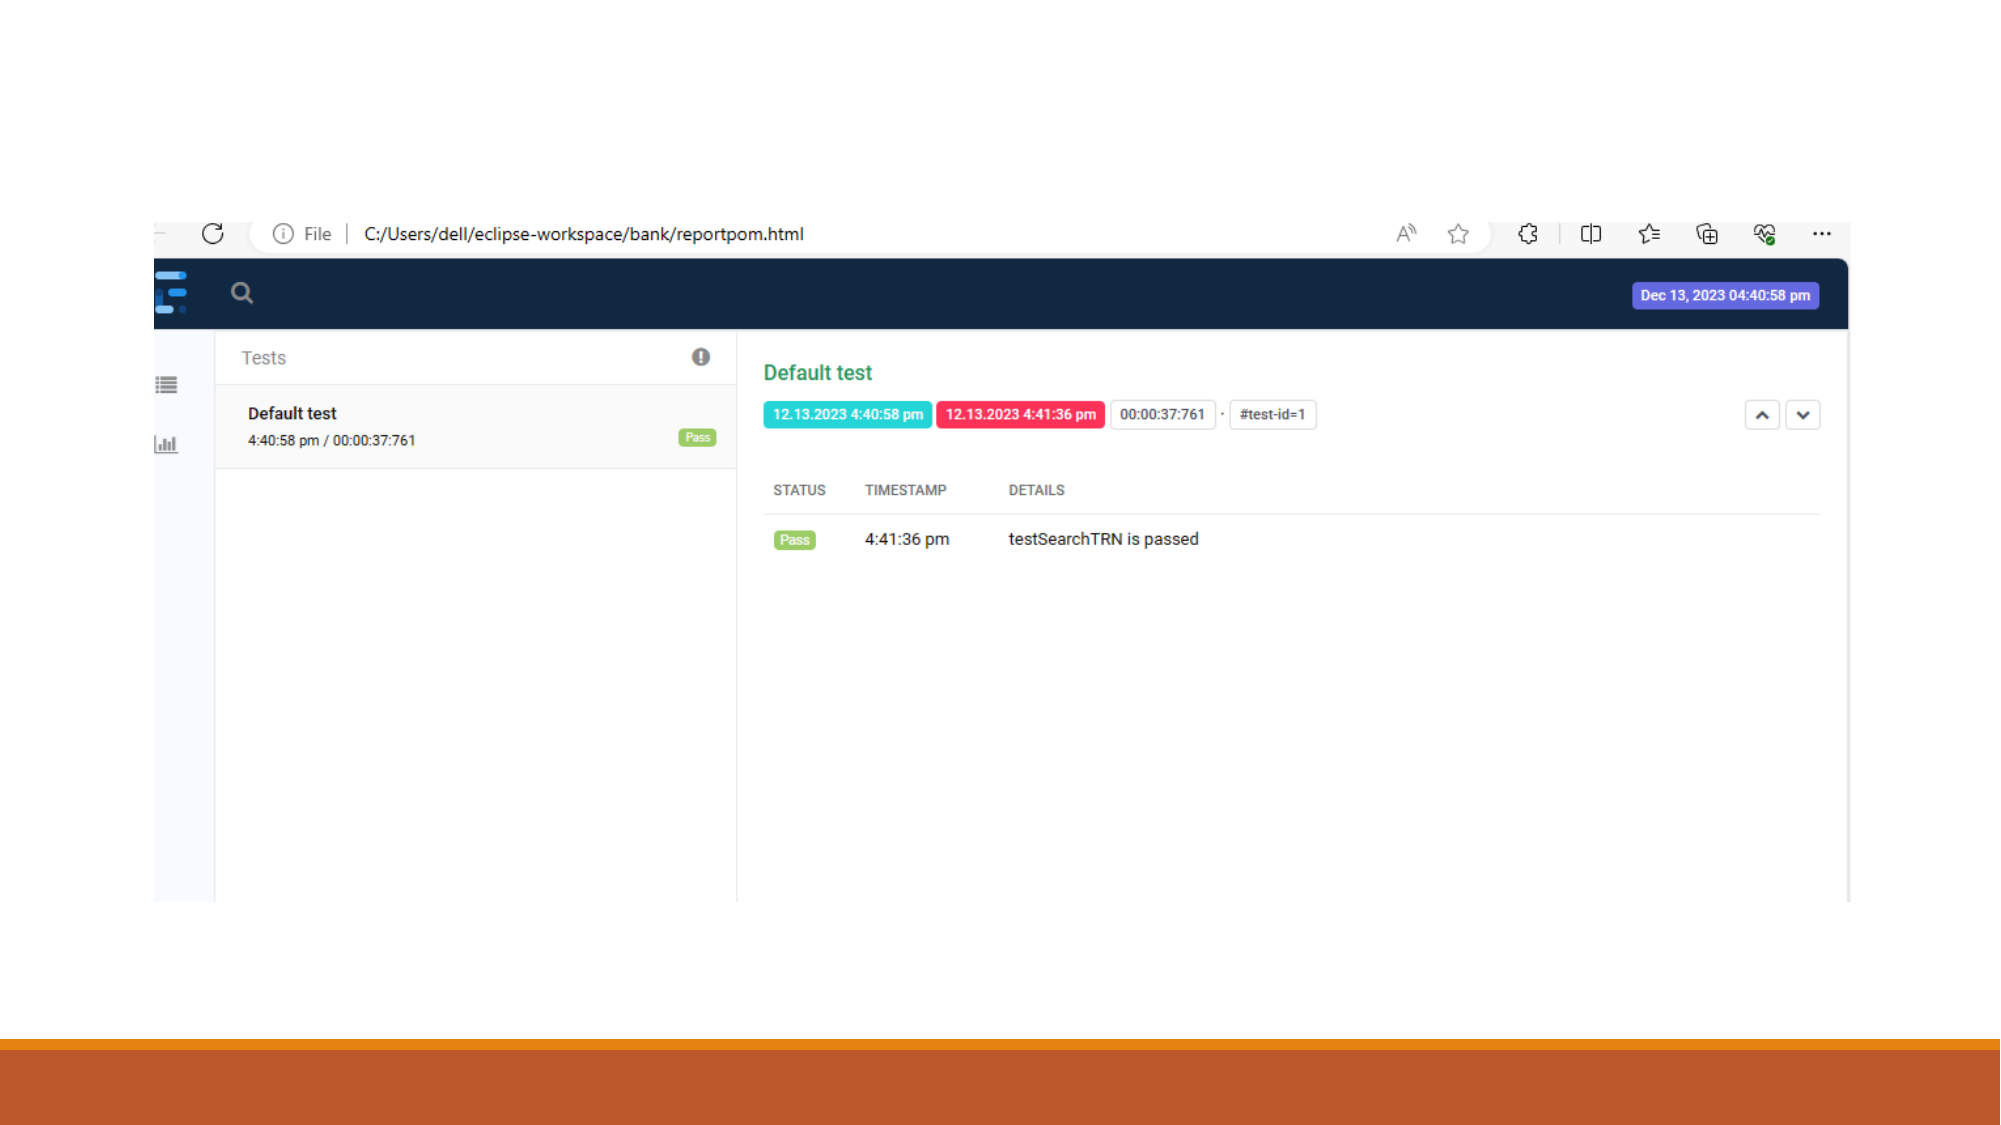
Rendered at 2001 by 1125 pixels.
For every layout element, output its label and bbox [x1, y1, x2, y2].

list [154, 222, 1851, 902]
